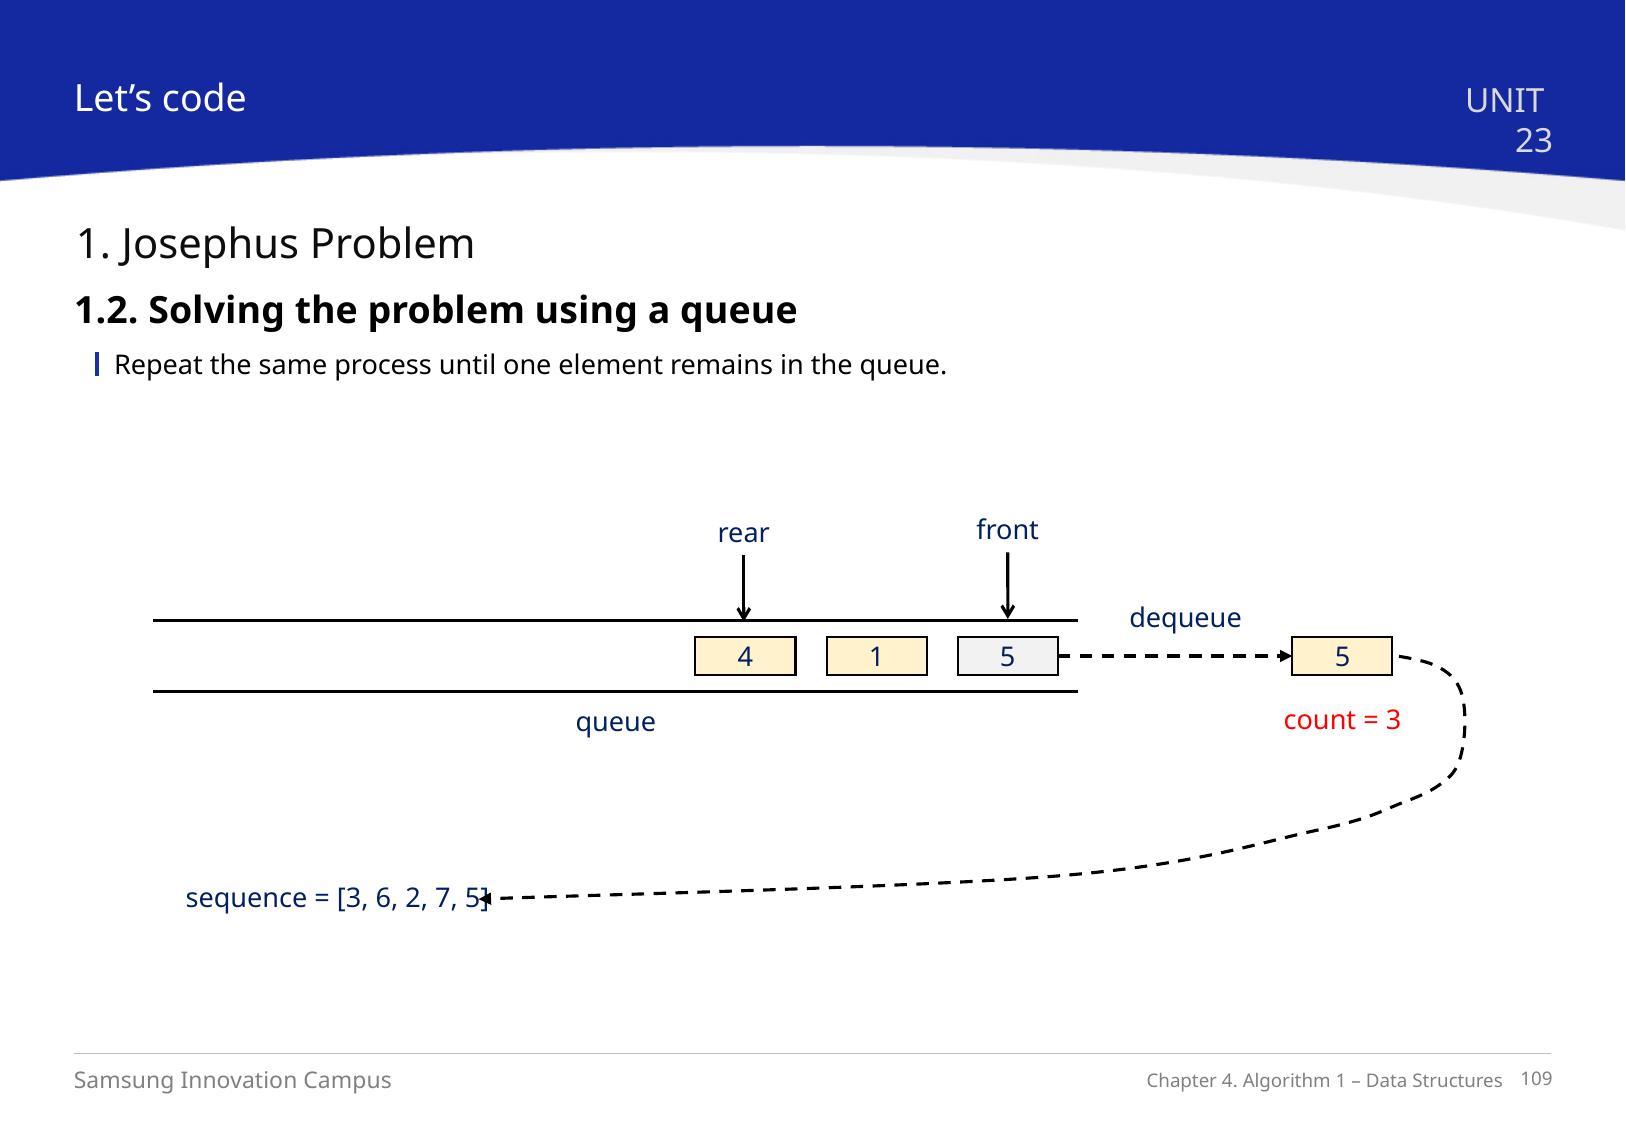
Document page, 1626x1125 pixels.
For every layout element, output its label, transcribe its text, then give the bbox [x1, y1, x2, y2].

text_box Repeat the same process until one element remains in the queue. [94, 346, 1554, 381]
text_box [59, 216, 1554, 339]
text_box Let’s code [73, 73, 981, 120]
picture [0, 0, 1625, 1125]
text_box UNIT 23 [1422, 78, 1554, 159]
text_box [153, 505, 1496, 921]
